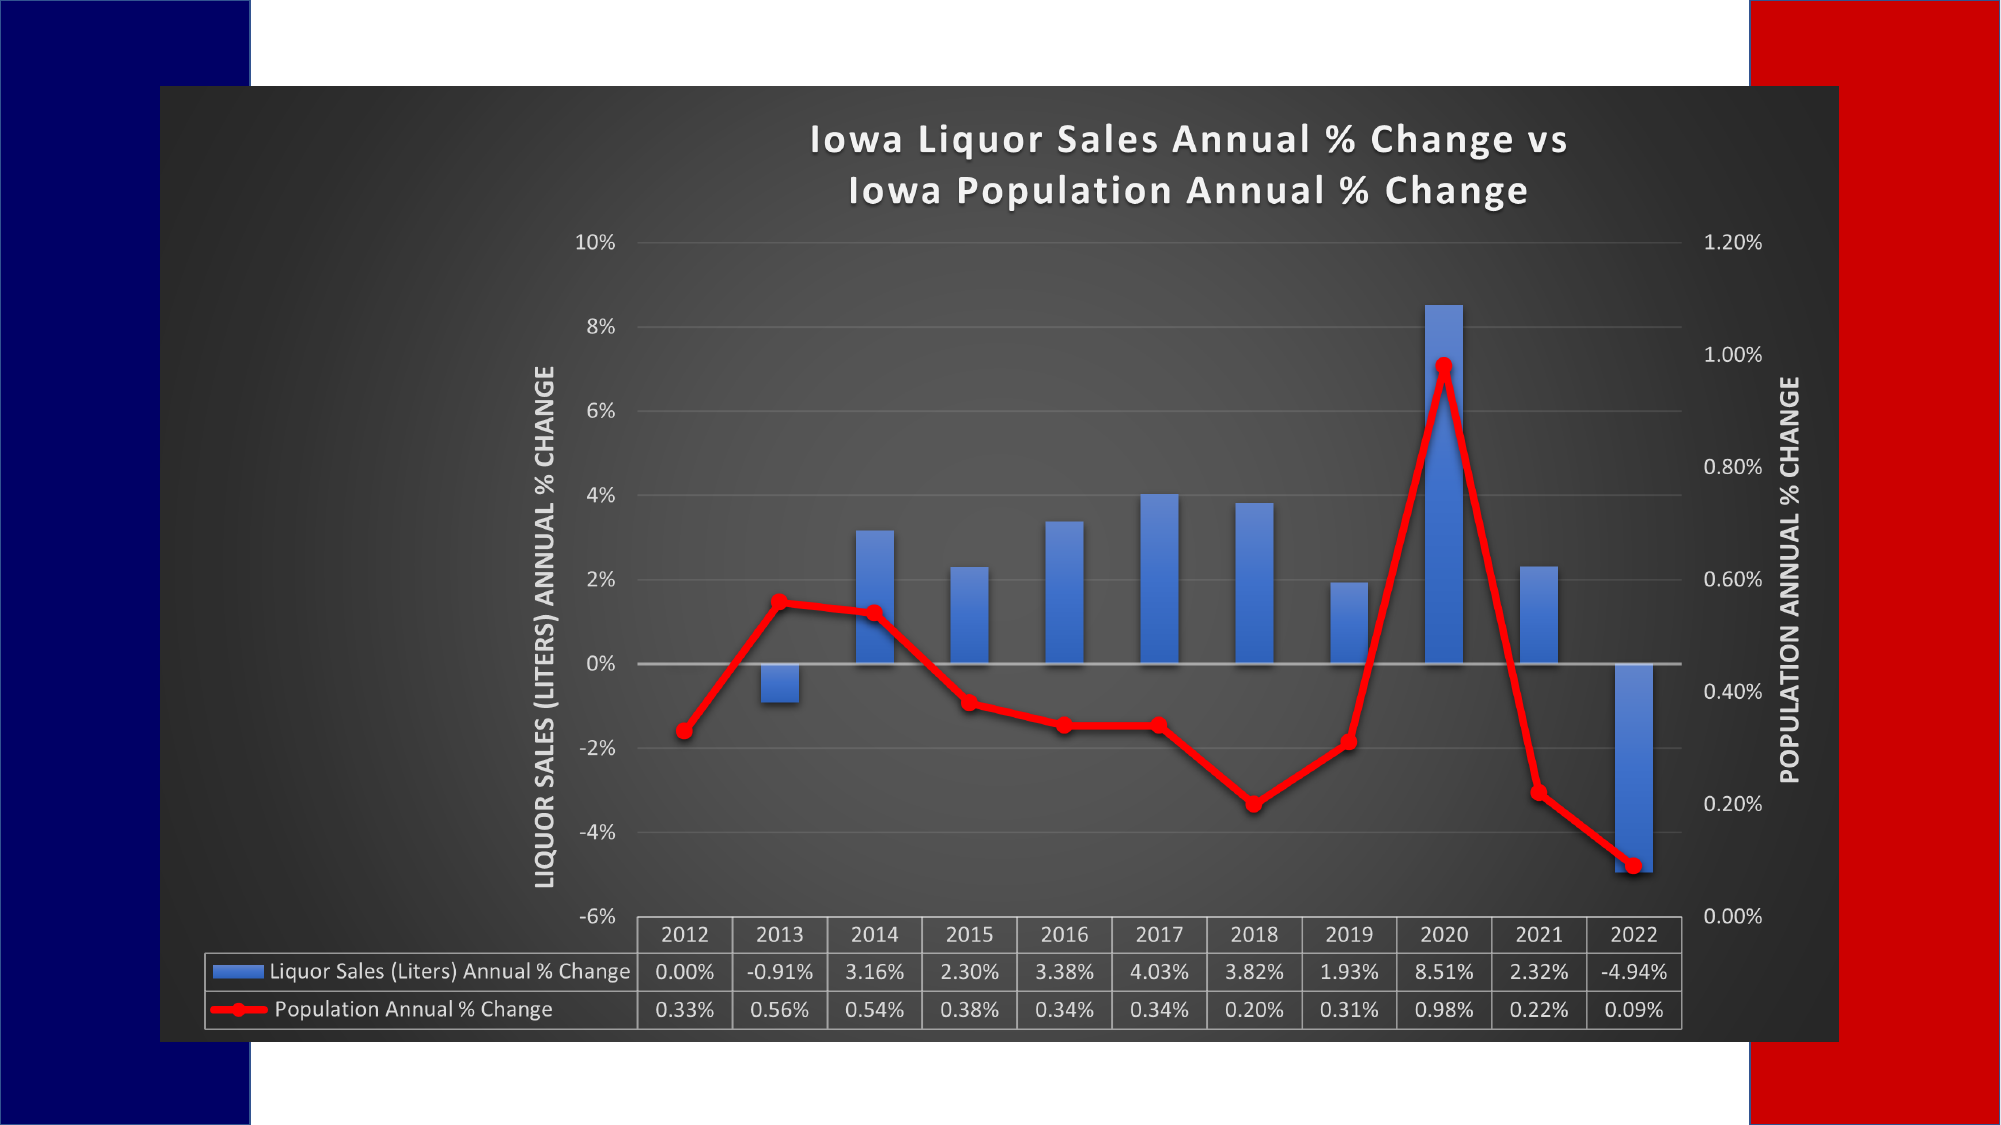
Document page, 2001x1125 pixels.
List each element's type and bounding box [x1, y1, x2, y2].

picture [160, 86, 1839, 1042]
